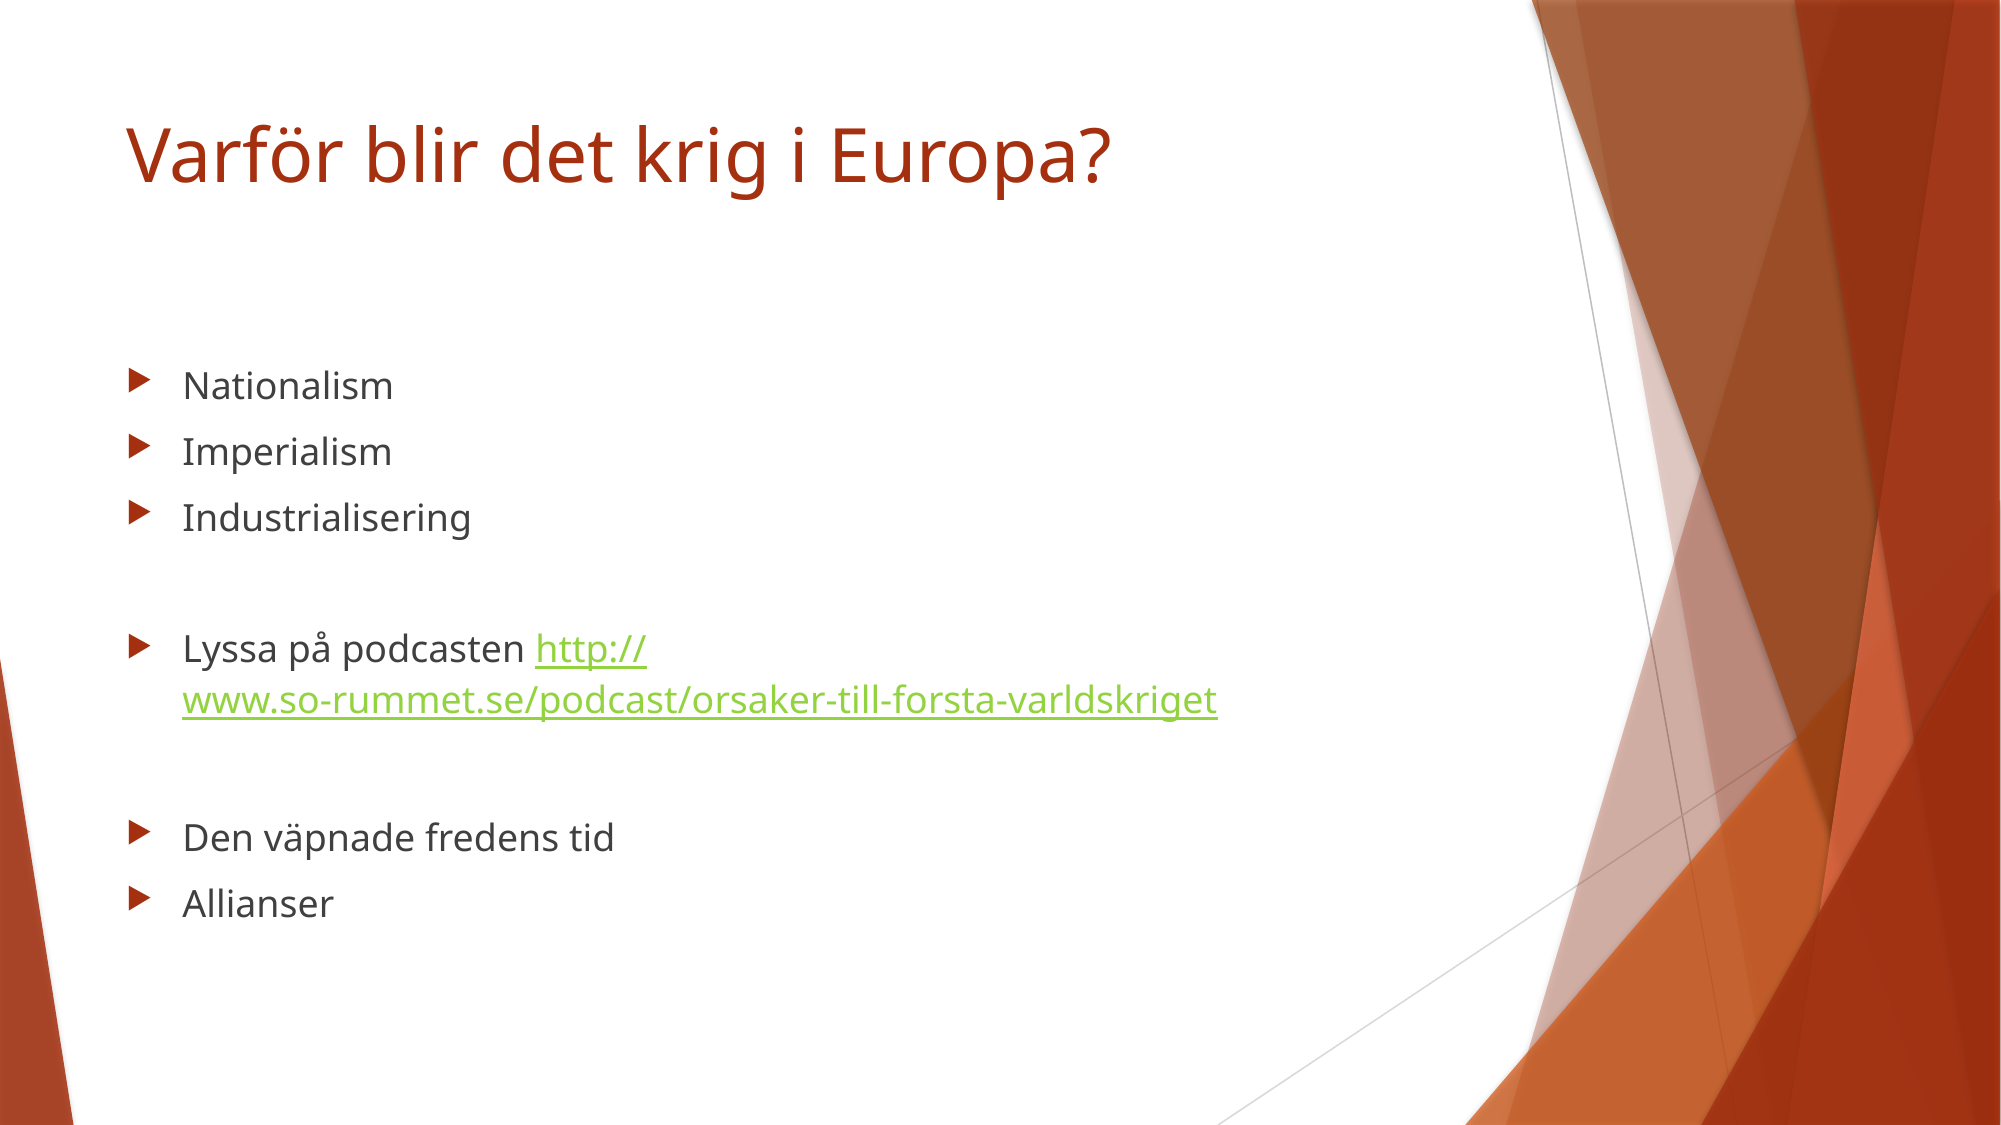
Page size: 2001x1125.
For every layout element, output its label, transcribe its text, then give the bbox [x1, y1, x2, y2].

title Varför blir det krig i Europa? [111, 99, 1522, 317]
list Nationalism Imperialism Industrialisering Lyssa på podcasten http://www.so-rummet.se/podcast/orsaker-till-forsta-varldskriget Den väpnade fredens tid Allianser [111, 354, 1522, 992]
